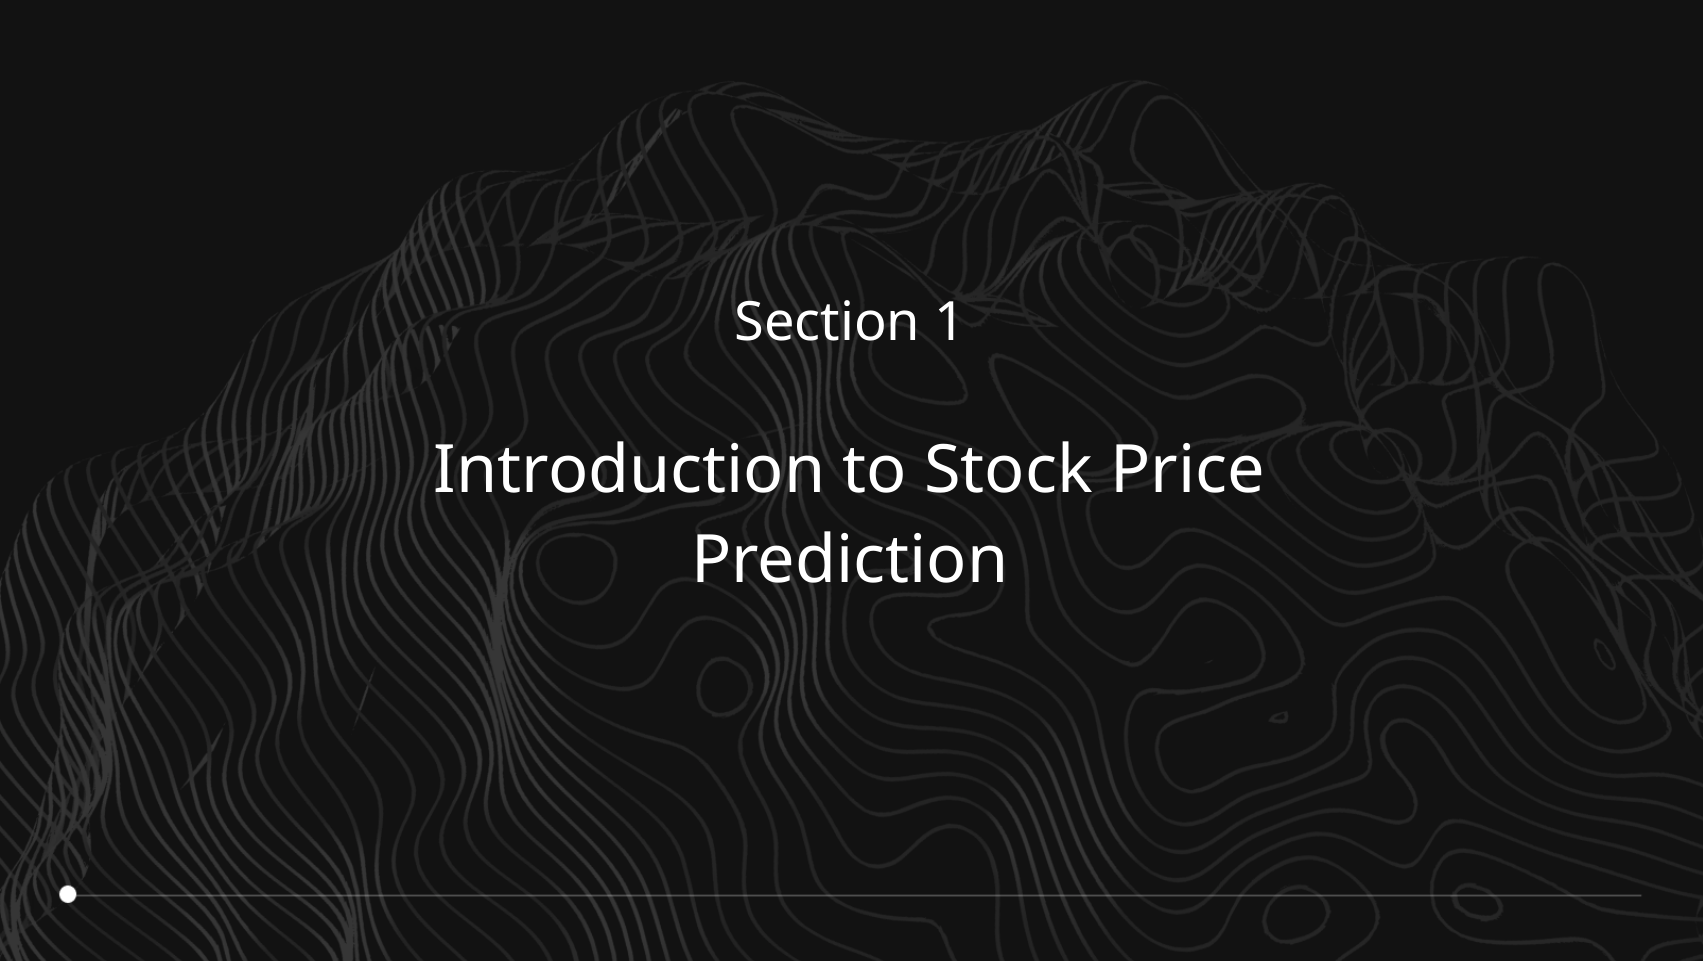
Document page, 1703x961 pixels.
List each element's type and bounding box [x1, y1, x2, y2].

text_box [268, 430, 1432, 582]
text_box [268, 283, 1432, 349]
picture [0, 0, 1703, 961]
